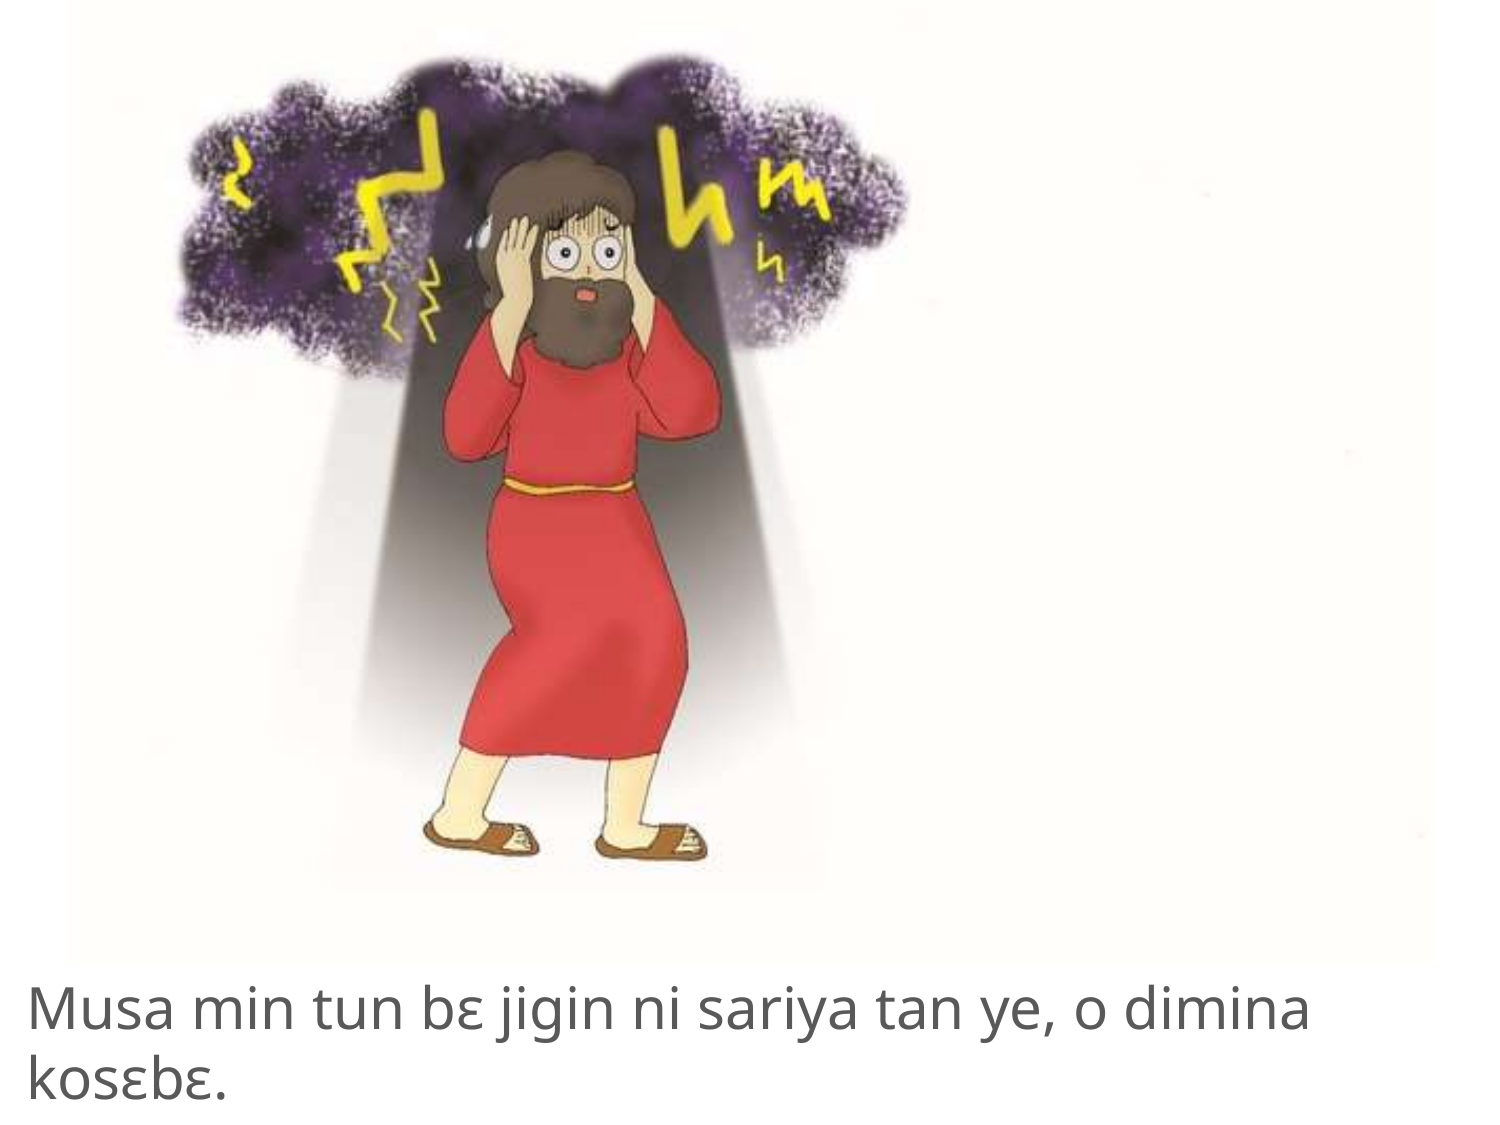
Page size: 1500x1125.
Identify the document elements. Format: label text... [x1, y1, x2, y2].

text_box Musa min tun bɛ jigin ni sariya tan ye, o dimina kosɛbɛ. [11, 964, 1498, 1119]
picture [66, 0, 1434, 965]
